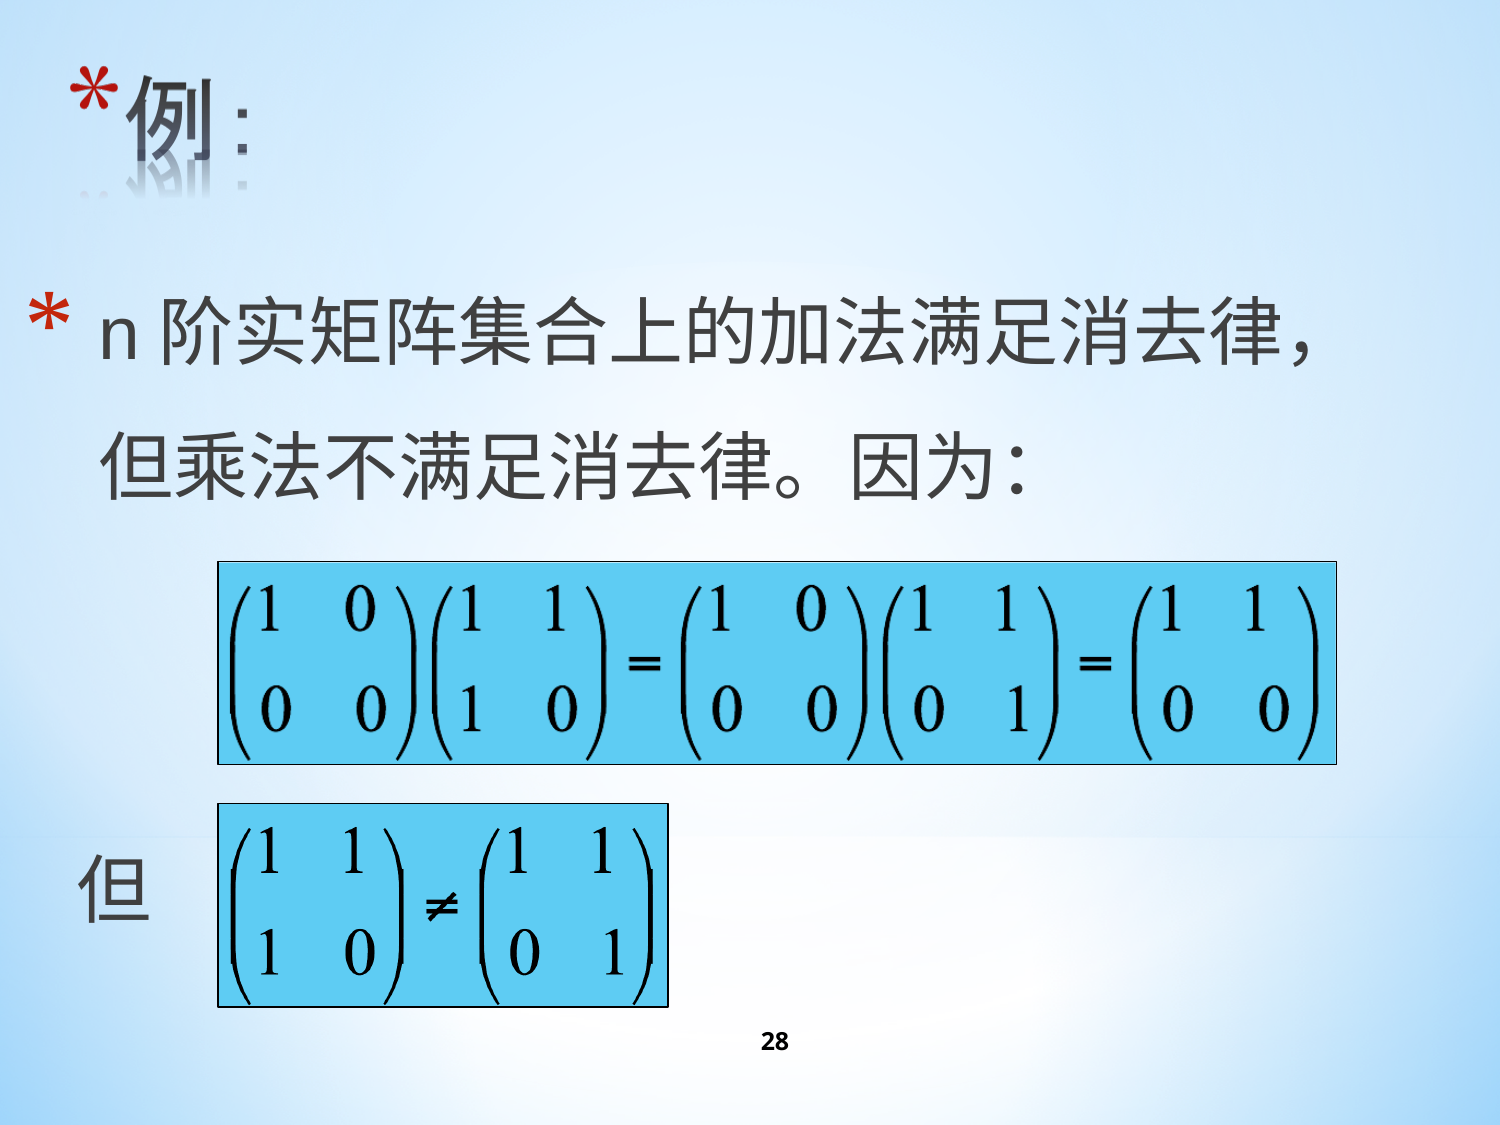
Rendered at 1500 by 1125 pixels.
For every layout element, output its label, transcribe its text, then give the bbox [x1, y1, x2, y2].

picture [0, 0, 1500, 1125]
list n阶实矩阵集合上的加法满足消去律，但乘法不满足消去律。因为： 但 [17, 231, 1406, 996]
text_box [218, 562, 1336, 765]
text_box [218, 803, 668, 1007]
slide_number 28 [751, 1019, 799, 1066]
